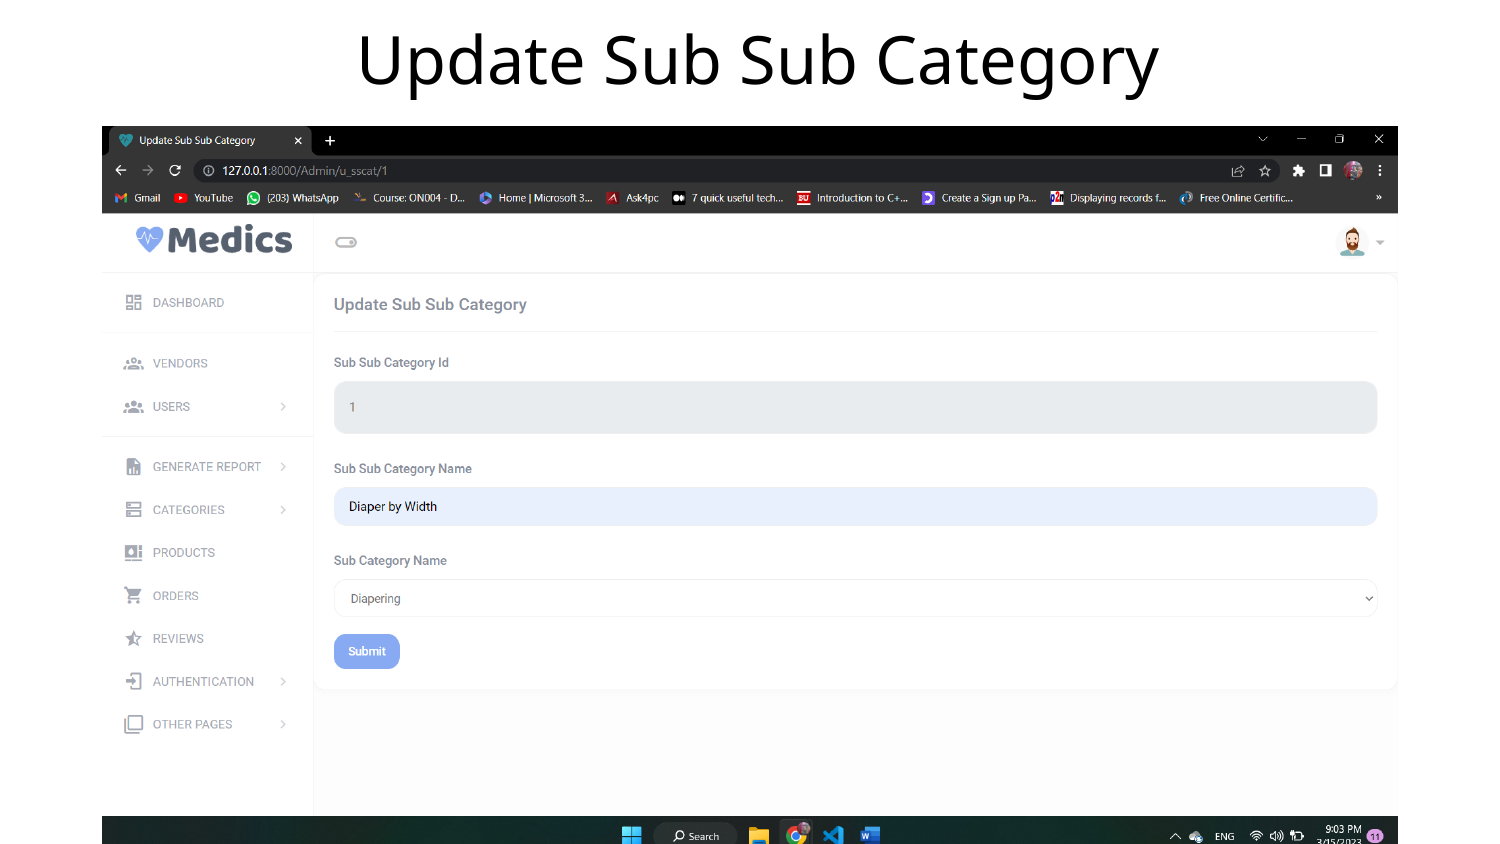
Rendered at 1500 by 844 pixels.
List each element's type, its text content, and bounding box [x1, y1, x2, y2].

picture [101, 126, 1399, 844]
title Update Sub Sub Category [102, 0, 1398, 115]
